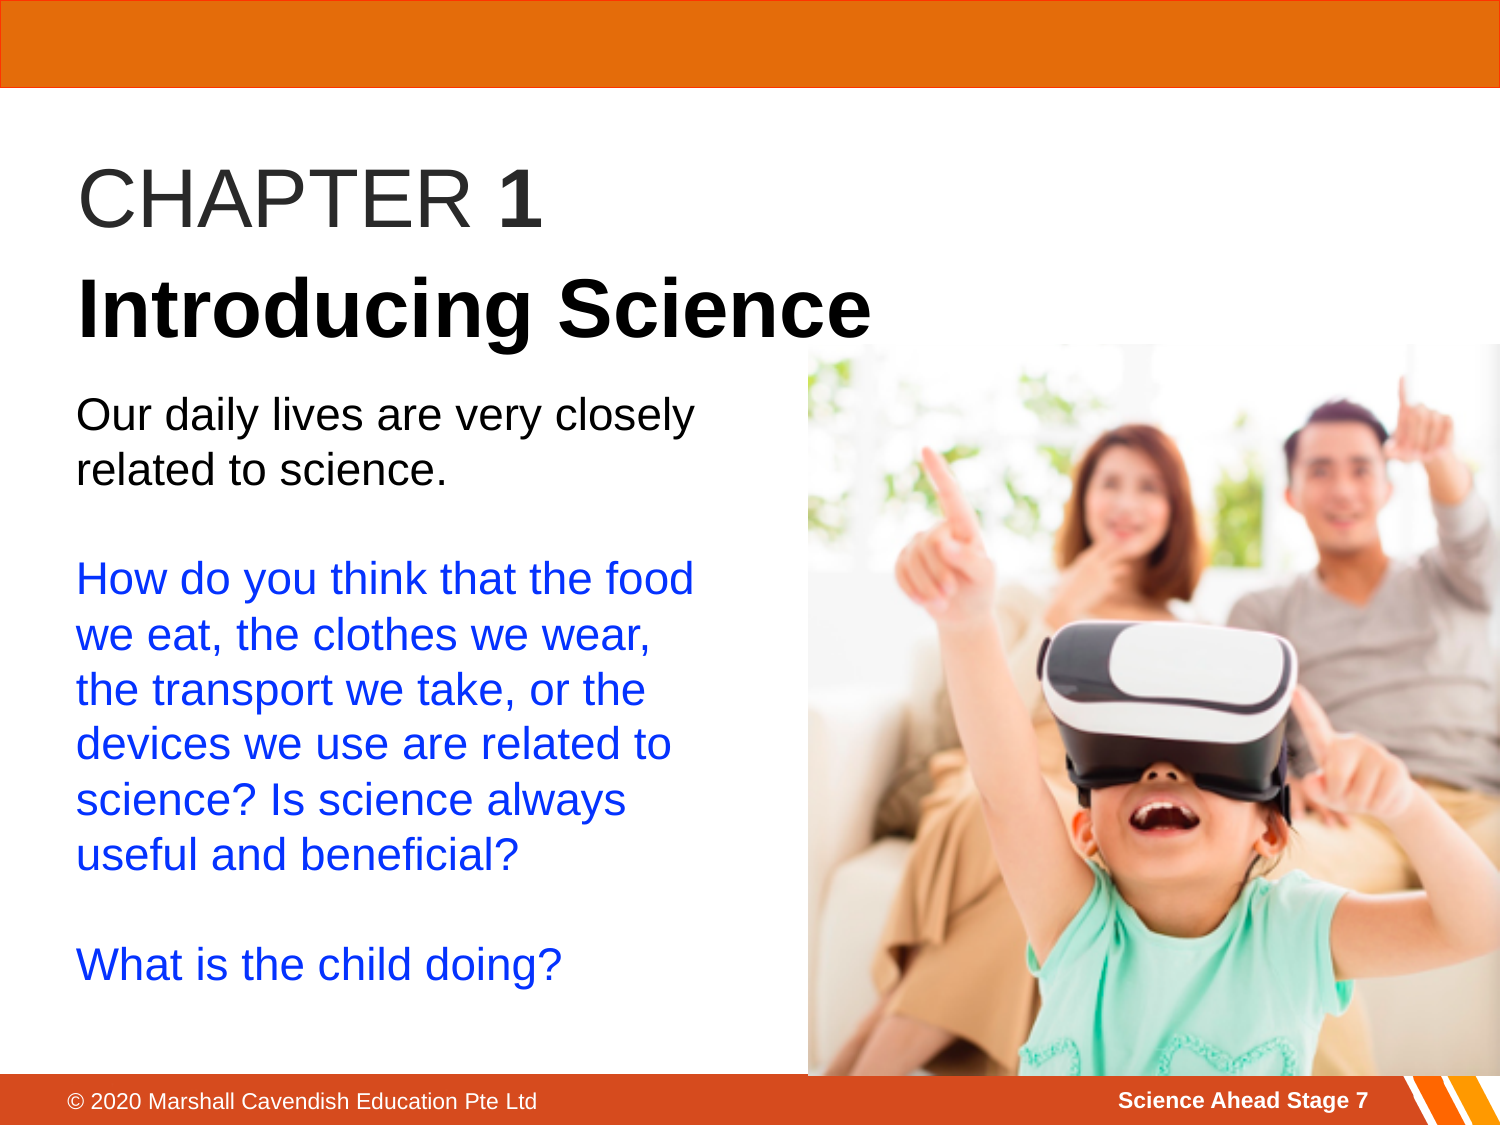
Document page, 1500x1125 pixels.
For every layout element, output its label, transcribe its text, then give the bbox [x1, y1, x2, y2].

text_box Our daily lives are very closely related to science. How do you think that the food we eat, the clothes we wear, the transport we take, or the devices we use are related to science? Is science always useful and beneficial? What is the child doing? [60, 376, 712, 997]
title CHAPTER 1 Introducing Science [62, 125, 1450, 363]
picture [0, 344, 1500, 1125]
footer Science Ahead Stage 7 [937, 1083, 1384, 1124]
